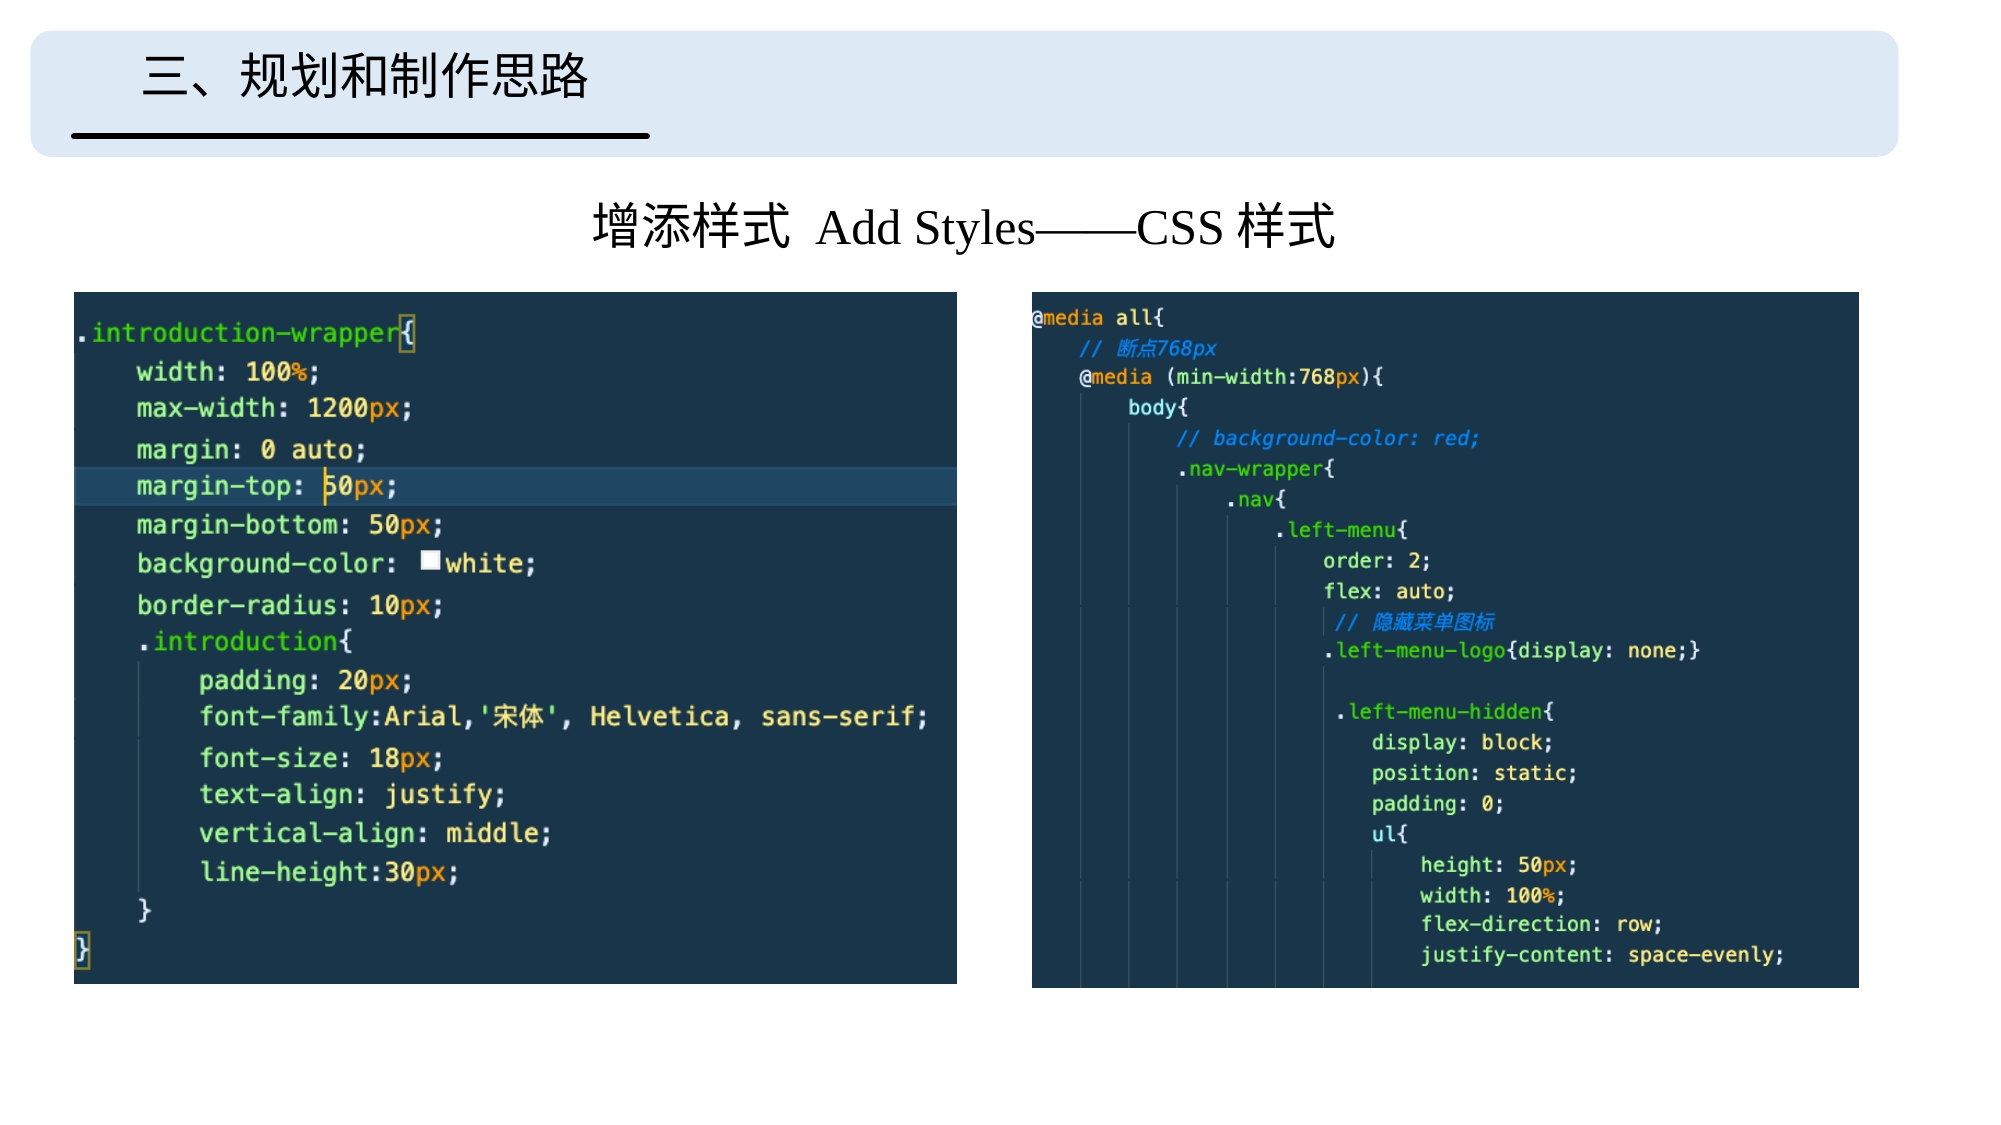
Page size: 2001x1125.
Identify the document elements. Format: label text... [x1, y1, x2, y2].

picture [1032, 292, 1859, 988]
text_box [30, 30, 1899, 157]
picture [73, 292, 957, 984]
text_box 增添样式 Add Styles——CSS样式 [427, 186, 1502, 262]
